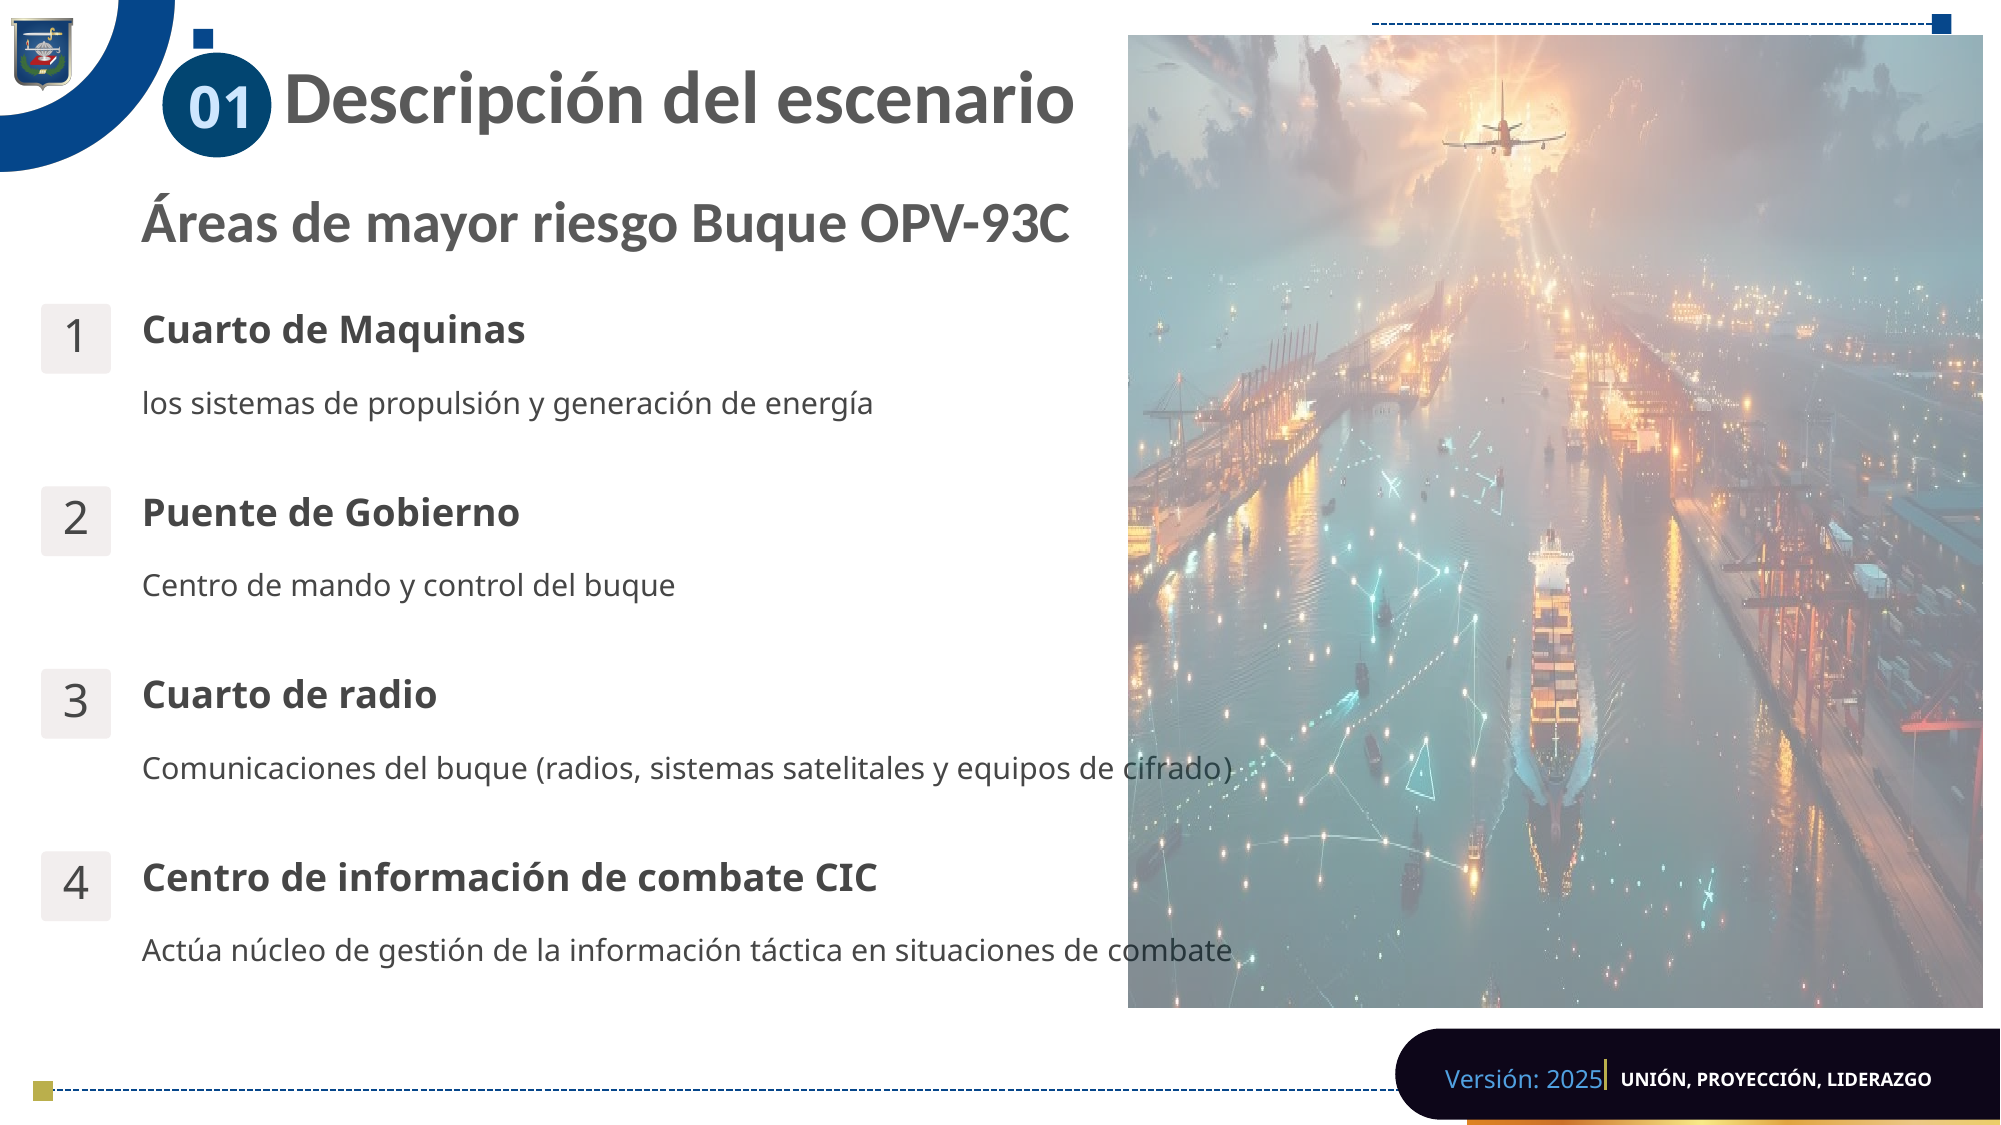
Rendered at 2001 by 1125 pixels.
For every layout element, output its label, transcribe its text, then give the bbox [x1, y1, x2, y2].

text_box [161, 52, 308, 158]
text_box Puente de Gobierno [141, 486, 553, 535]
text_box Cuarto de radio [141, 668, 572, 718]
text_box Actúa núcleo de gestión de la información táctica en situaciones de combate [141, 918, 1075, 968]
text_box 4 [61, 863, 91, 910]
text_box 1 [67, 315, 85, 362]
text_box [41, 851, 111, 922]
text_box 3 [62, 680, 90, 727]
text_box [41, 486, 111, 557]
picture [0, 0, 175, 172]
text_box [41, 303, 111, 374]
text_box 2 [62, 497, 90, 545]
text_box [41, 668, 111, 739]
text_box Centro de información de combate CIC [141, 851, 576, 900]
text_box Áreas de mayor riesgo Buque OPV-93C [141, 157, 1115, 352]
text_box los sistemas de propulsión y generación de energía [141, 370, 1075, 421]
picture [1127, 34, 1983, 1008]
text_box Cuarto de Maquinas [141, 303, 659, 353]
picture [1467, 1120, 2000, 1125]
text_box Comunicaciones del buque (radios, sistemas satelitales y equipos de cifrado) [141, 735, 1075, 786]
text_box Centro de mando y control del buque [141, 553, 1075, 603]
title Descripción del escenario [269, 0, 1923, 147]
